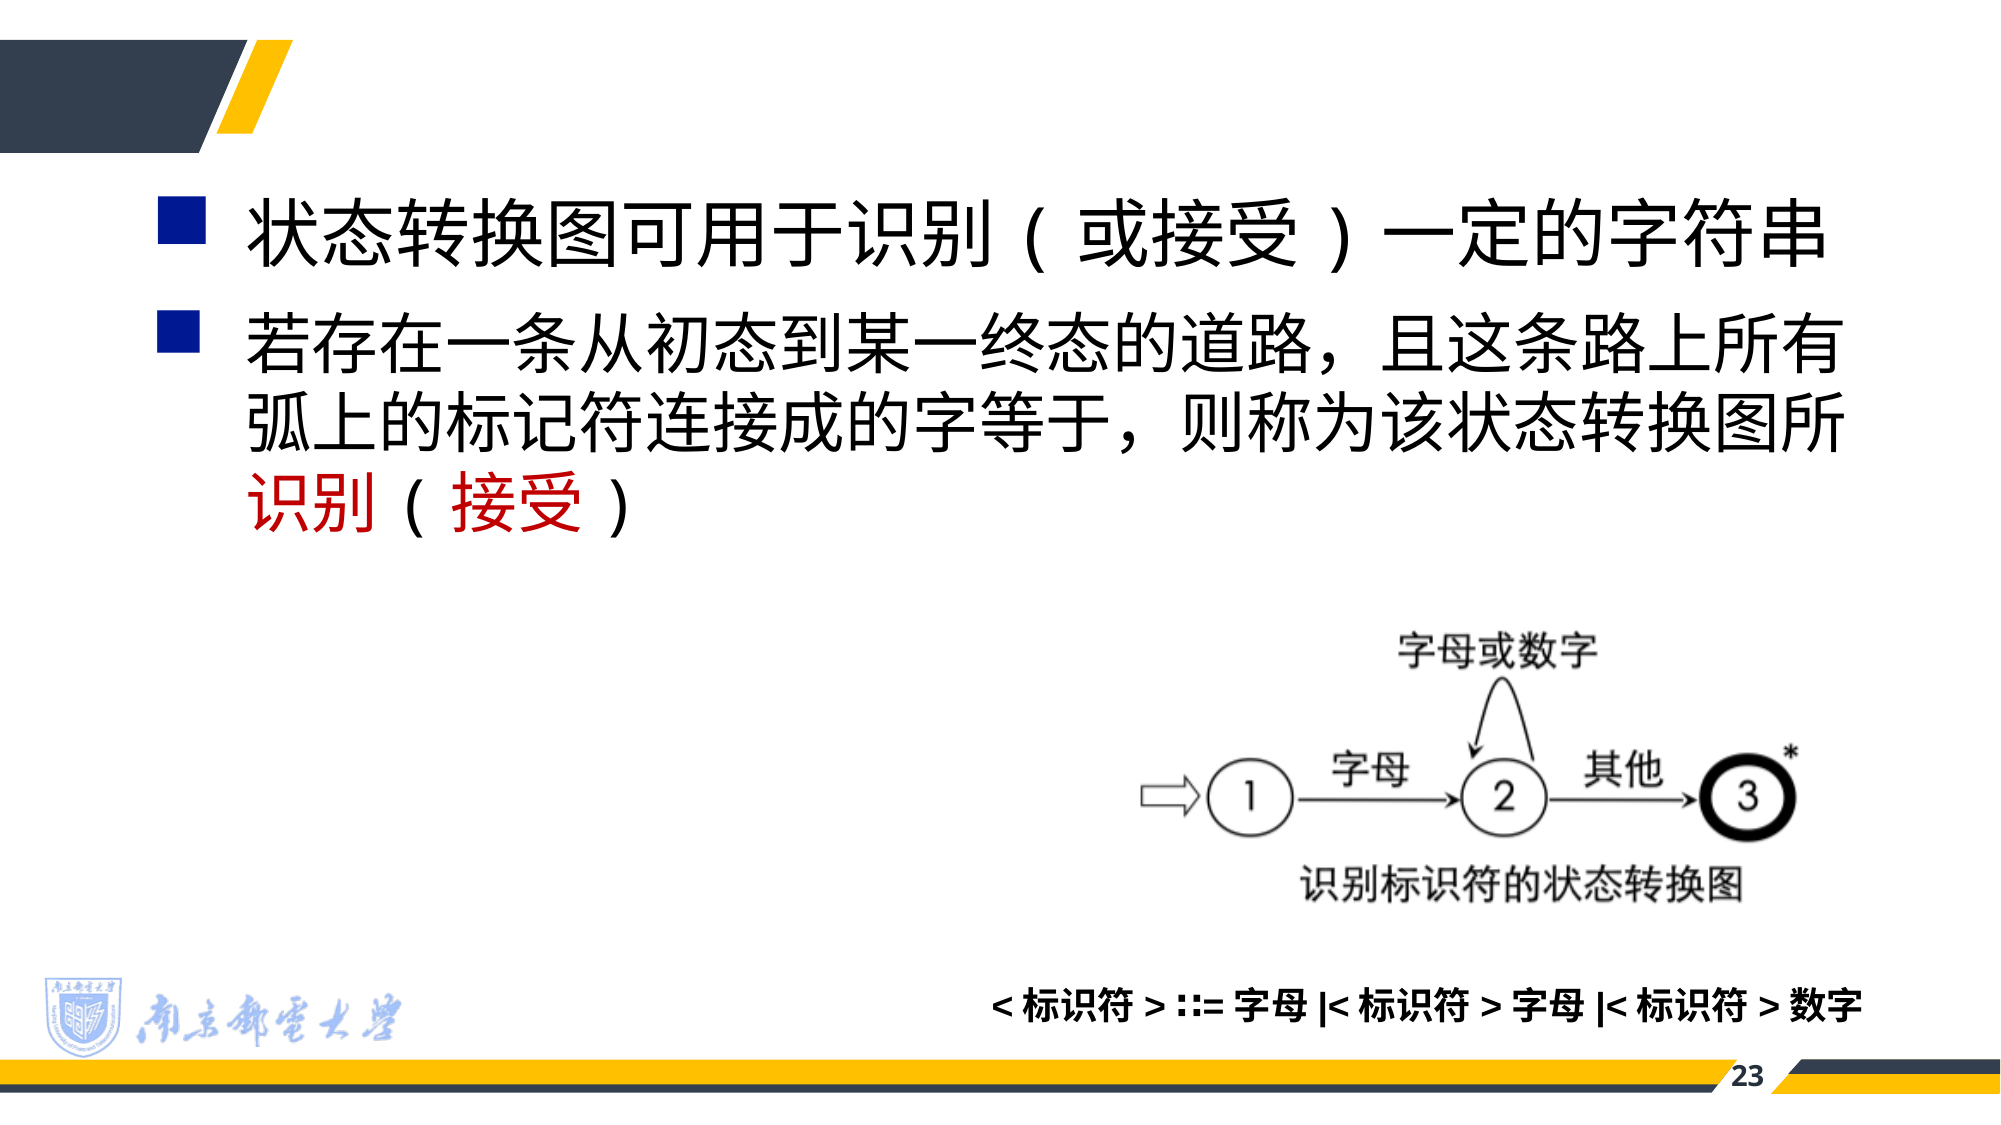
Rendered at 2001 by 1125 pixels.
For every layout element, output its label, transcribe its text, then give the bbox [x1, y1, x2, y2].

picture [1129, 620, 1823, 911]
text_box <标识符> ∷=字母|<标识符>字母|<标识符>数字 [976, 979, 1880, 1035]
slide_number 23 [1708, 1047, 1780, 1108]
